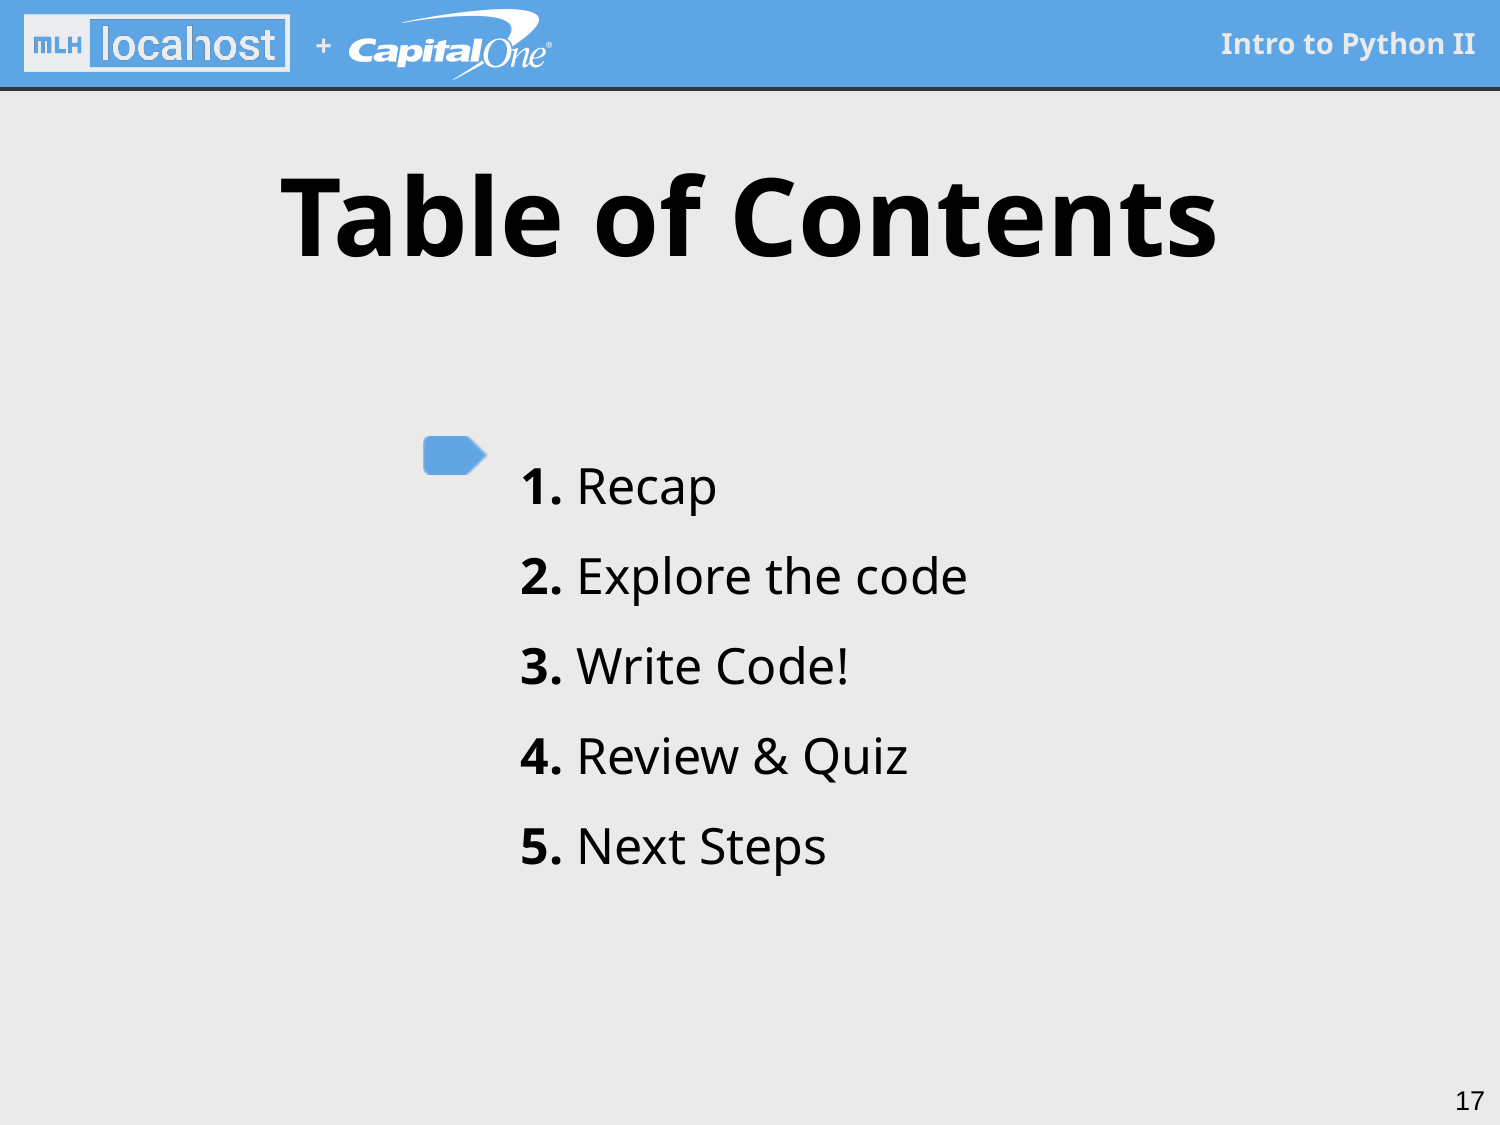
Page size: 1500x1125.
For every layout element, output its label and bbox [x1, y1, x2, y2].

picture [423, 436, 489, 475]
picture [349, 9, 552, 80]
picture [24, 14, 290, 72]
